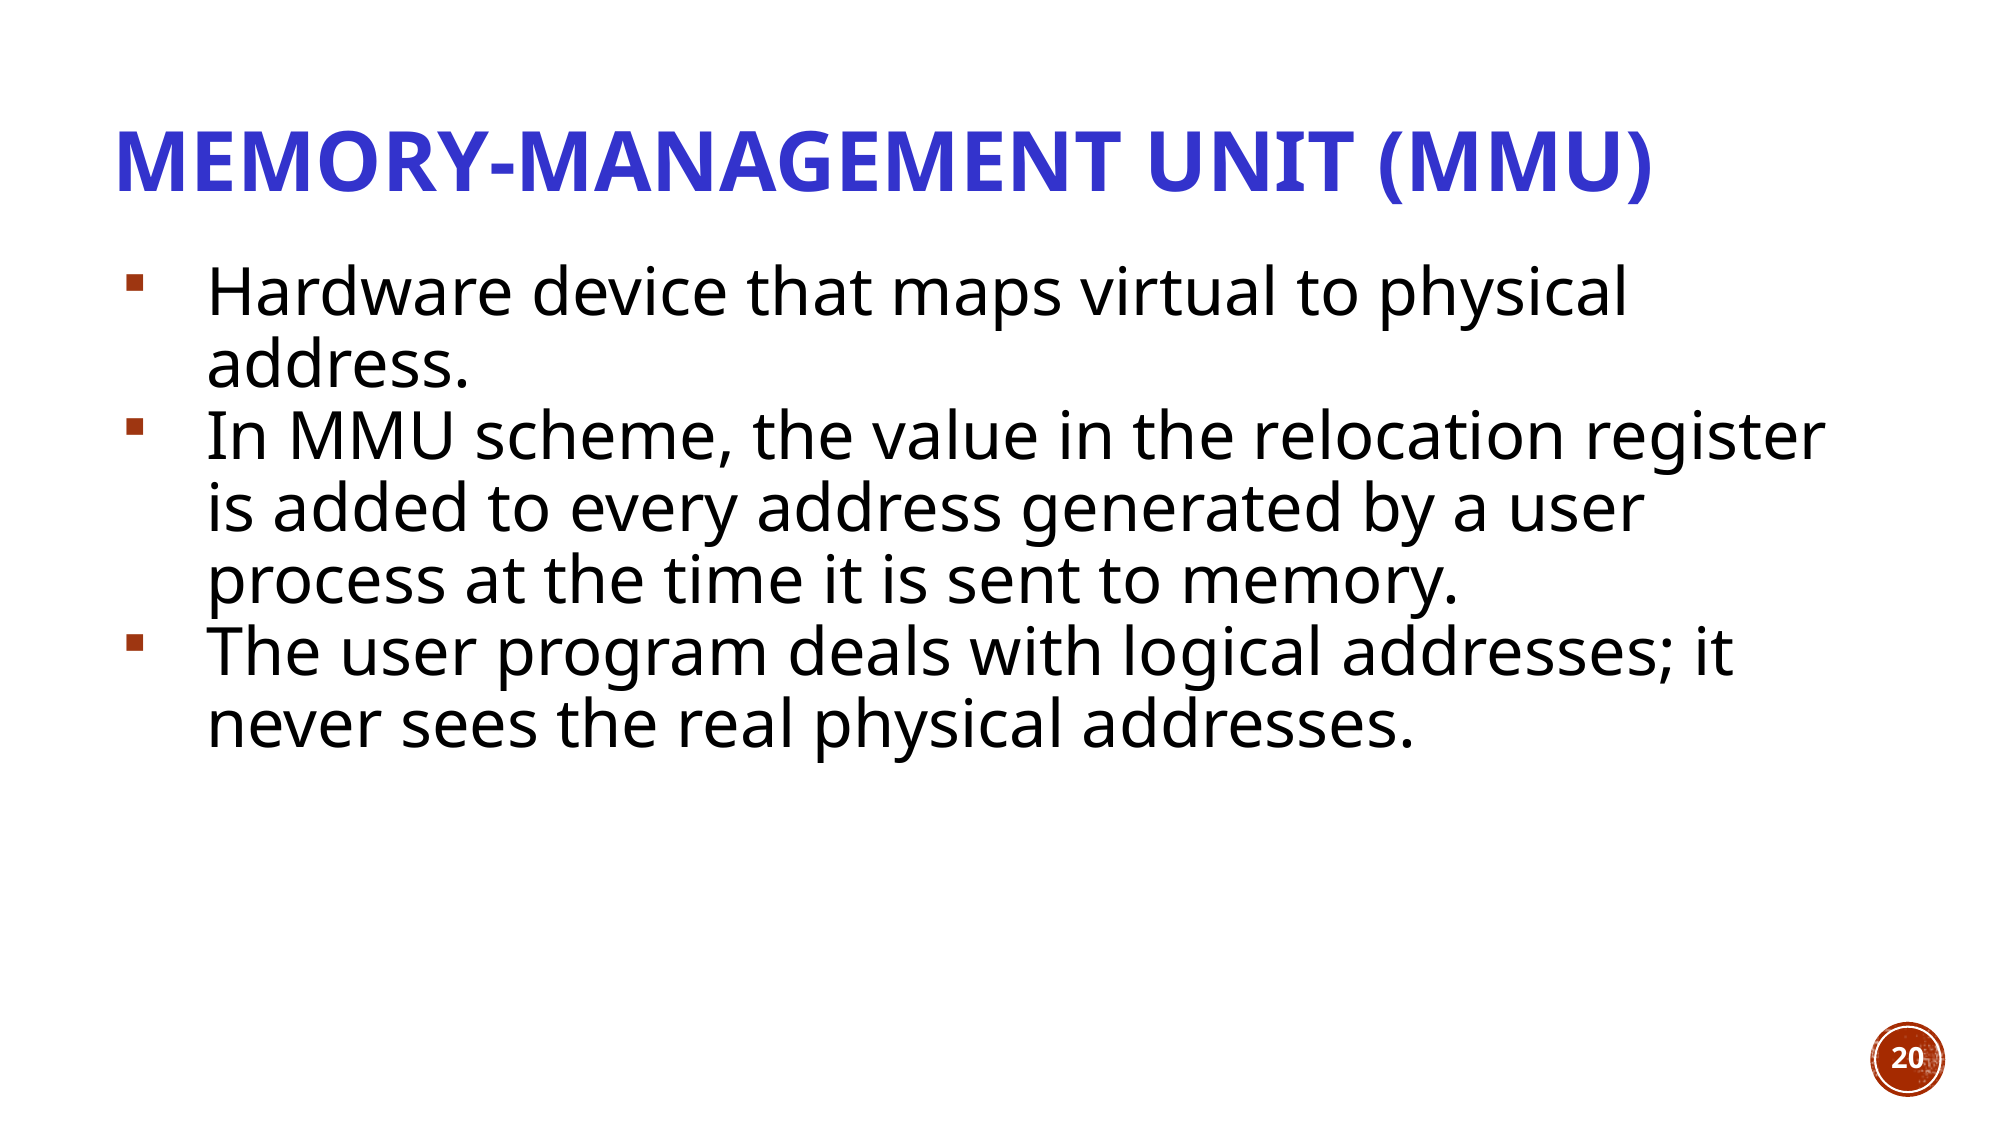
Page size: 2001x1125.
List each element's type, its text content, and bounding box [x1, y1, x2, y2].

slide_number 20 [1855, 1028, 1961, 1089]
list Hardware device that maps virtual to physical address. In MMU scheme, the value in the relocation register is added to every address generated by a user process at the time it is sent to memory. The user program deals with logical addresses; it never sees the real physical addresses. [97, 250, 1905, 1089]
title Memory-Management Unit (MMU) [97, 79, 1905, 250]
